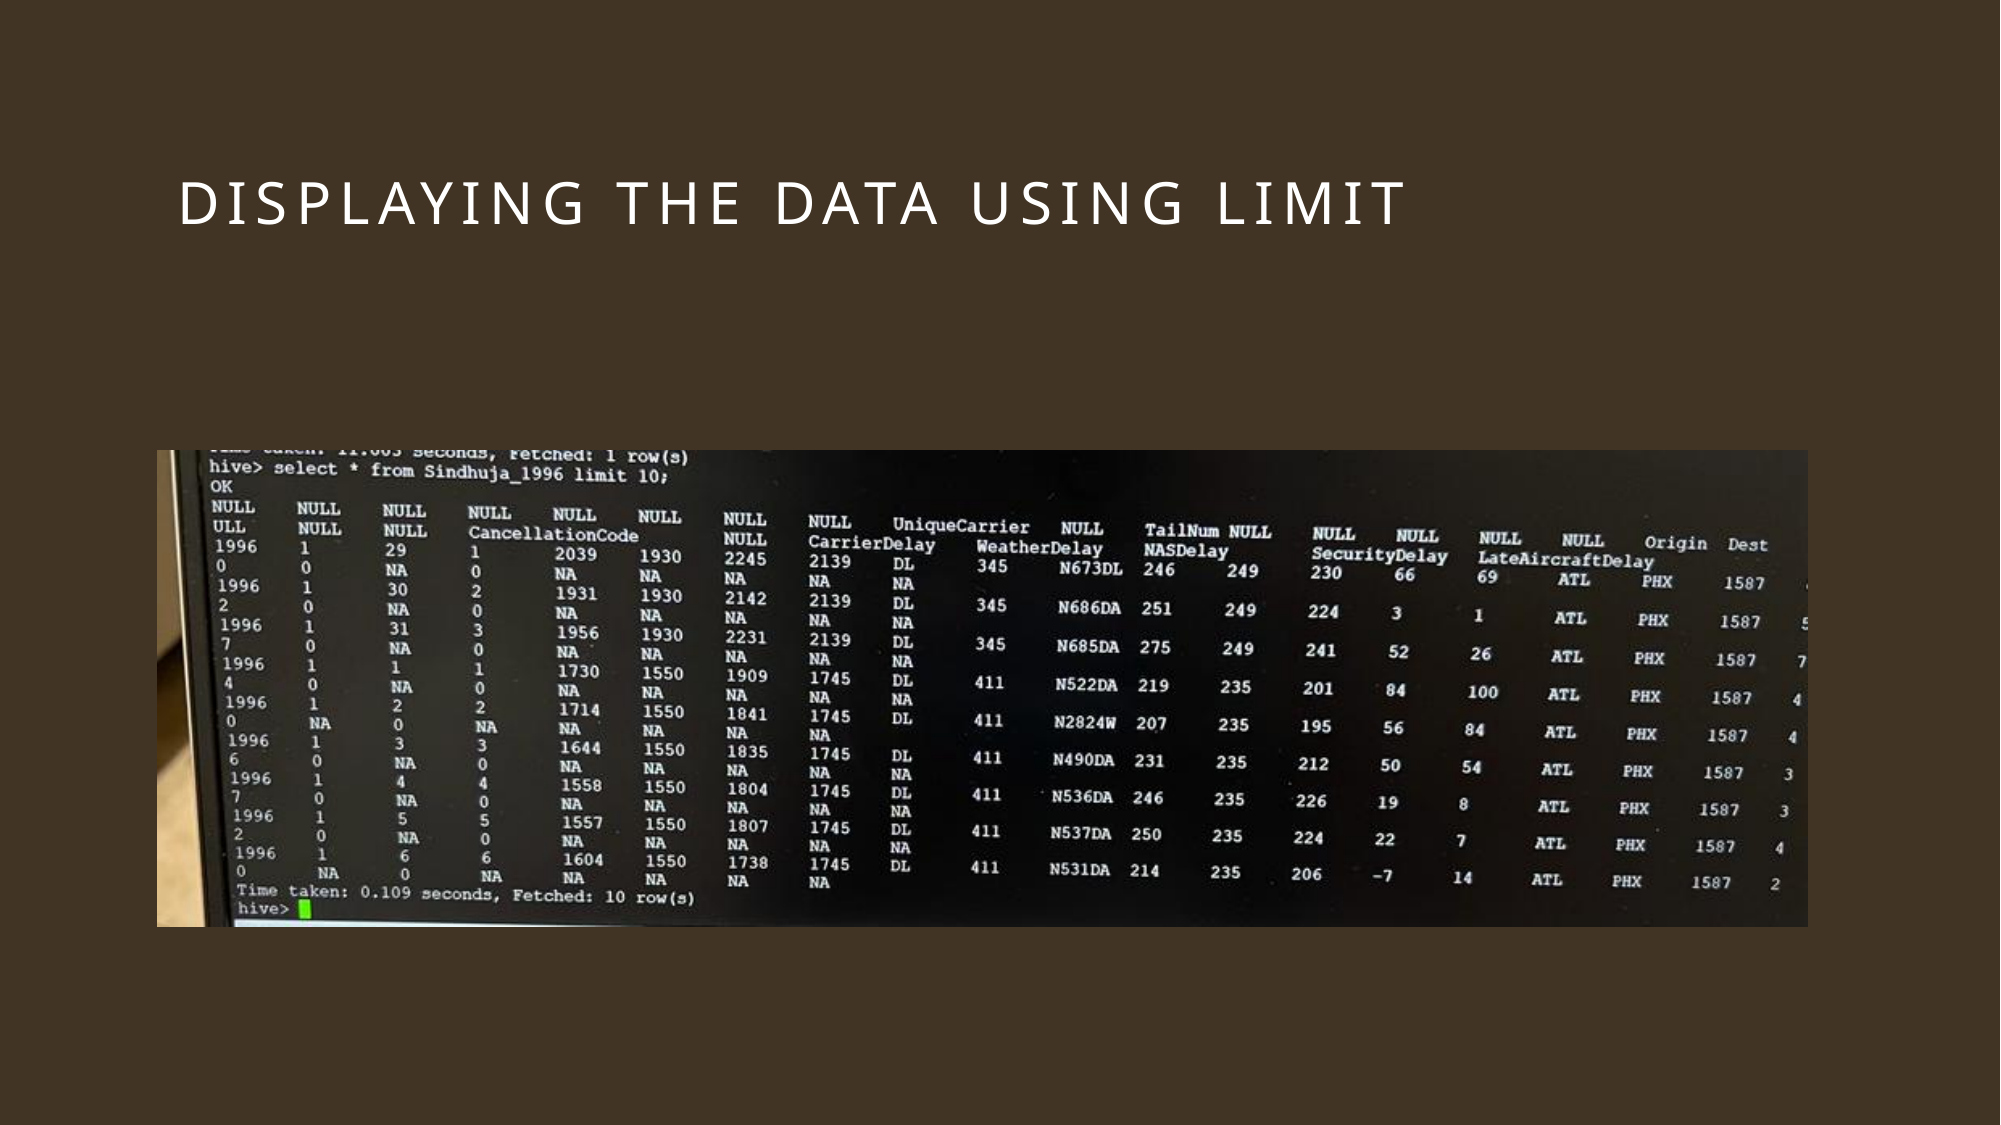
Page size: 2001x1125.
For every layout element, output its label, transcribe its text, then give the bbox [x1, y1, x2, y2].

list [157, 449, 1808, 928]
title DISPLAYING THE DATA USING LIMIT [177, 165, 1822, 274]
